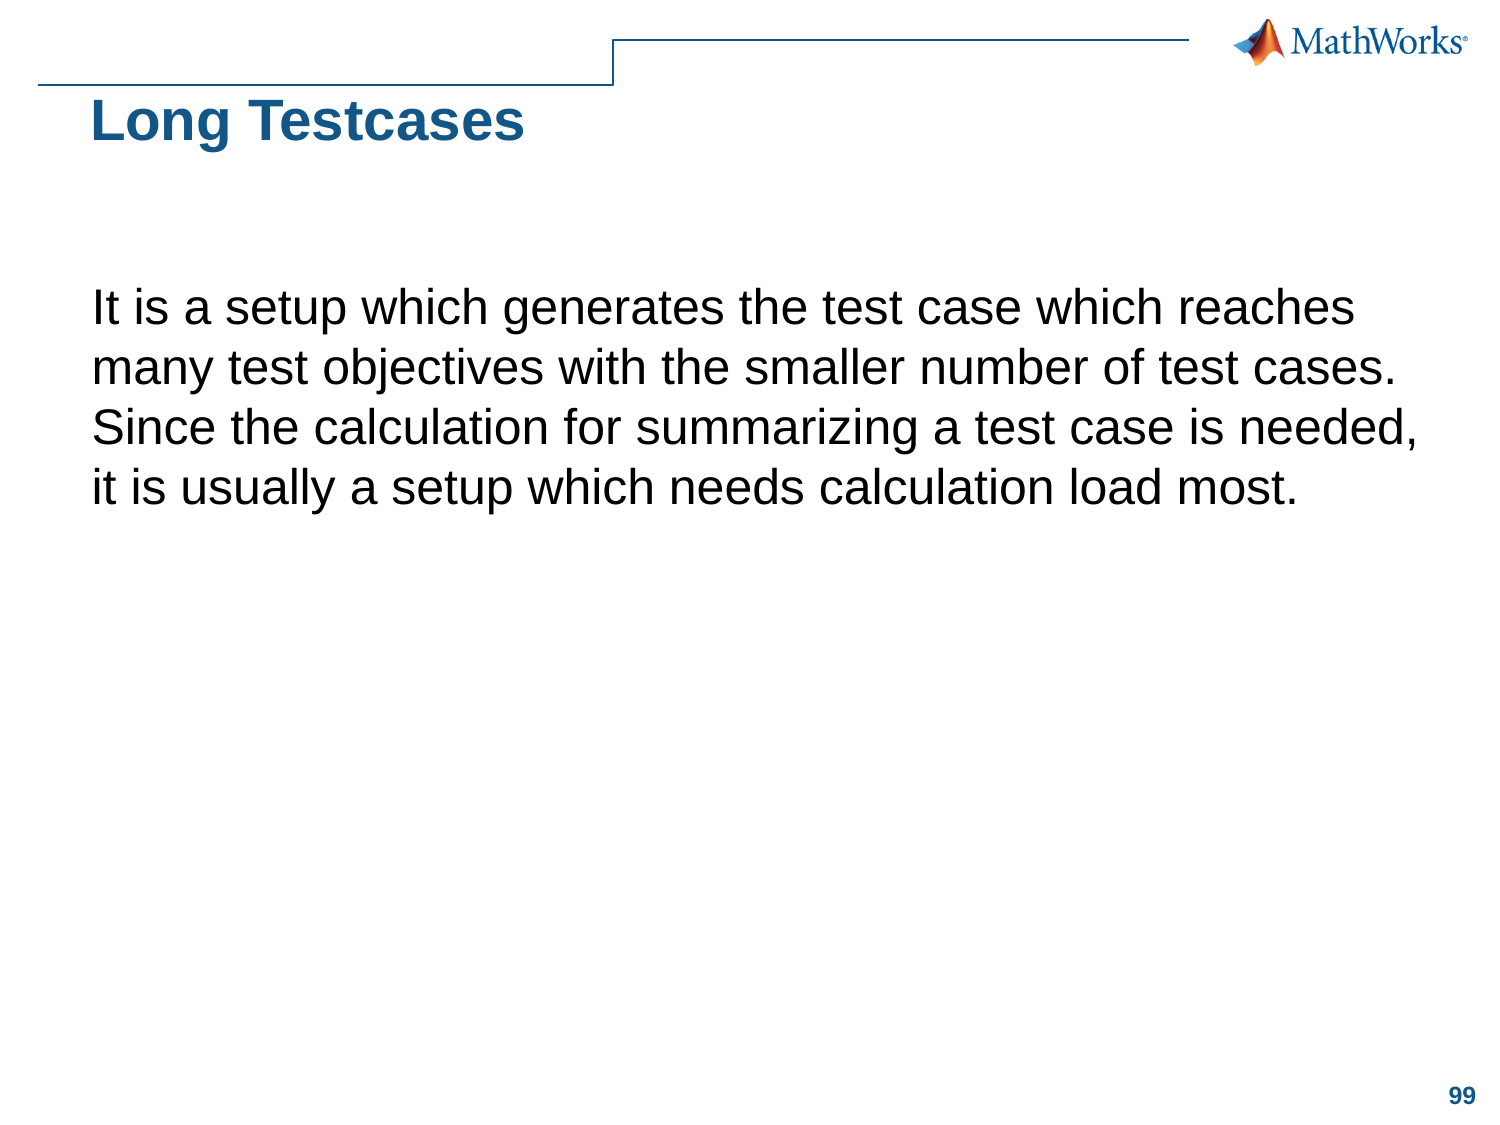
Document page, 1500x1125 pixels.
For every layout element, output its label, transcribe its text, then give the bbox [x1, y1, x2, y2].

list It is a setup which generates the test case which reaches many test objectives with the smaller number of test cases. Since the calculation for summarizing a test case is needed, it is usually a setup which needs calculation load most. [76, 267, 1447, 598]
title Long Testcases [75, 75, 1400, 238]
picture [1226, 7, 1483, 78]
